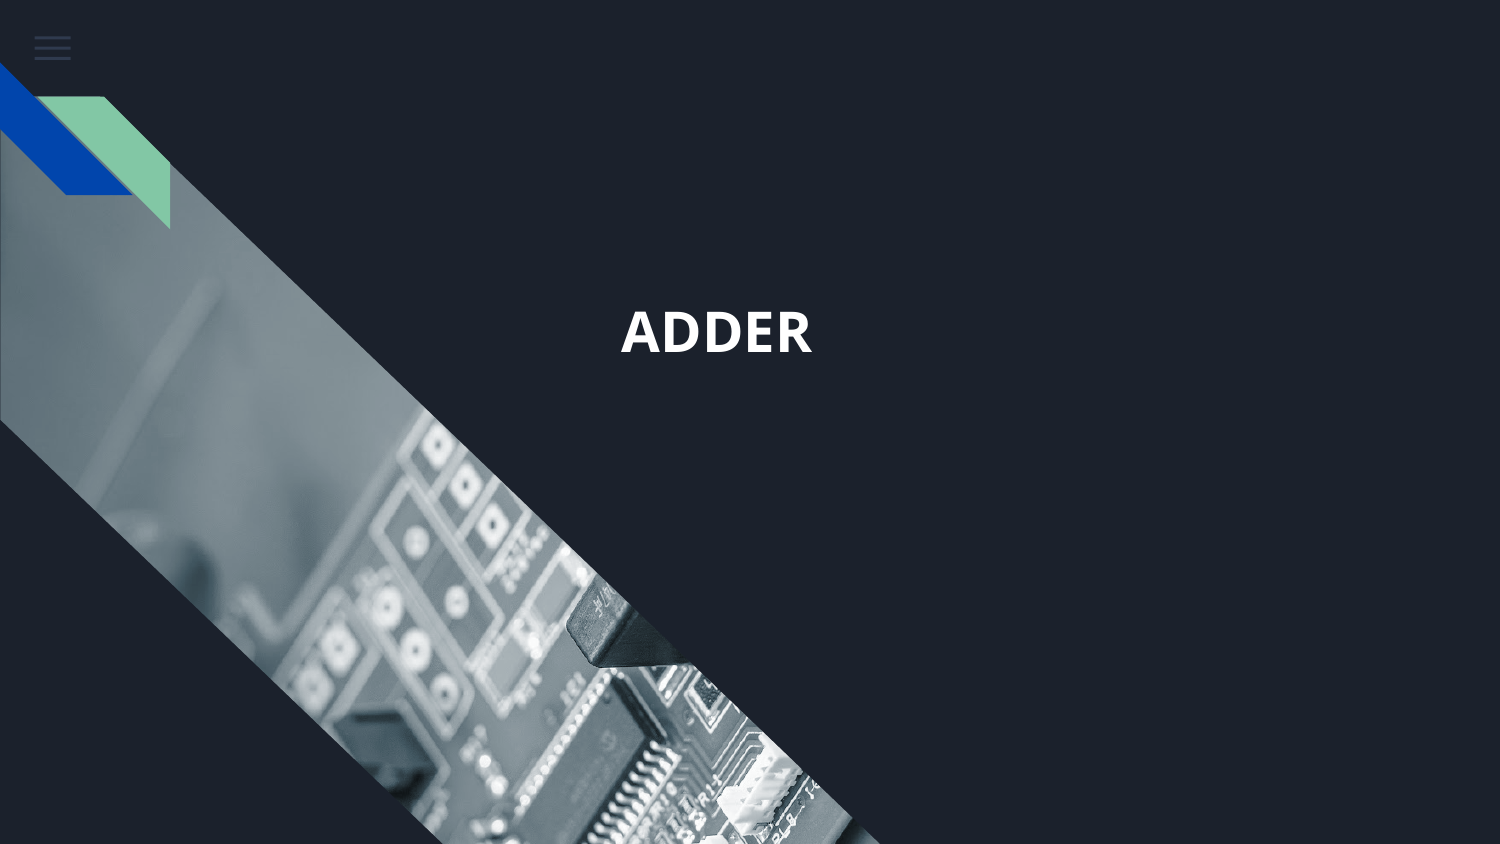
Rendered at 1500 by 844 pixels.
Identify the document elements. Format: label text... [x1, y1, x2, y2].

picture [0, 97, 880, 844]
title ADDER [606, 280, 925, 431]
